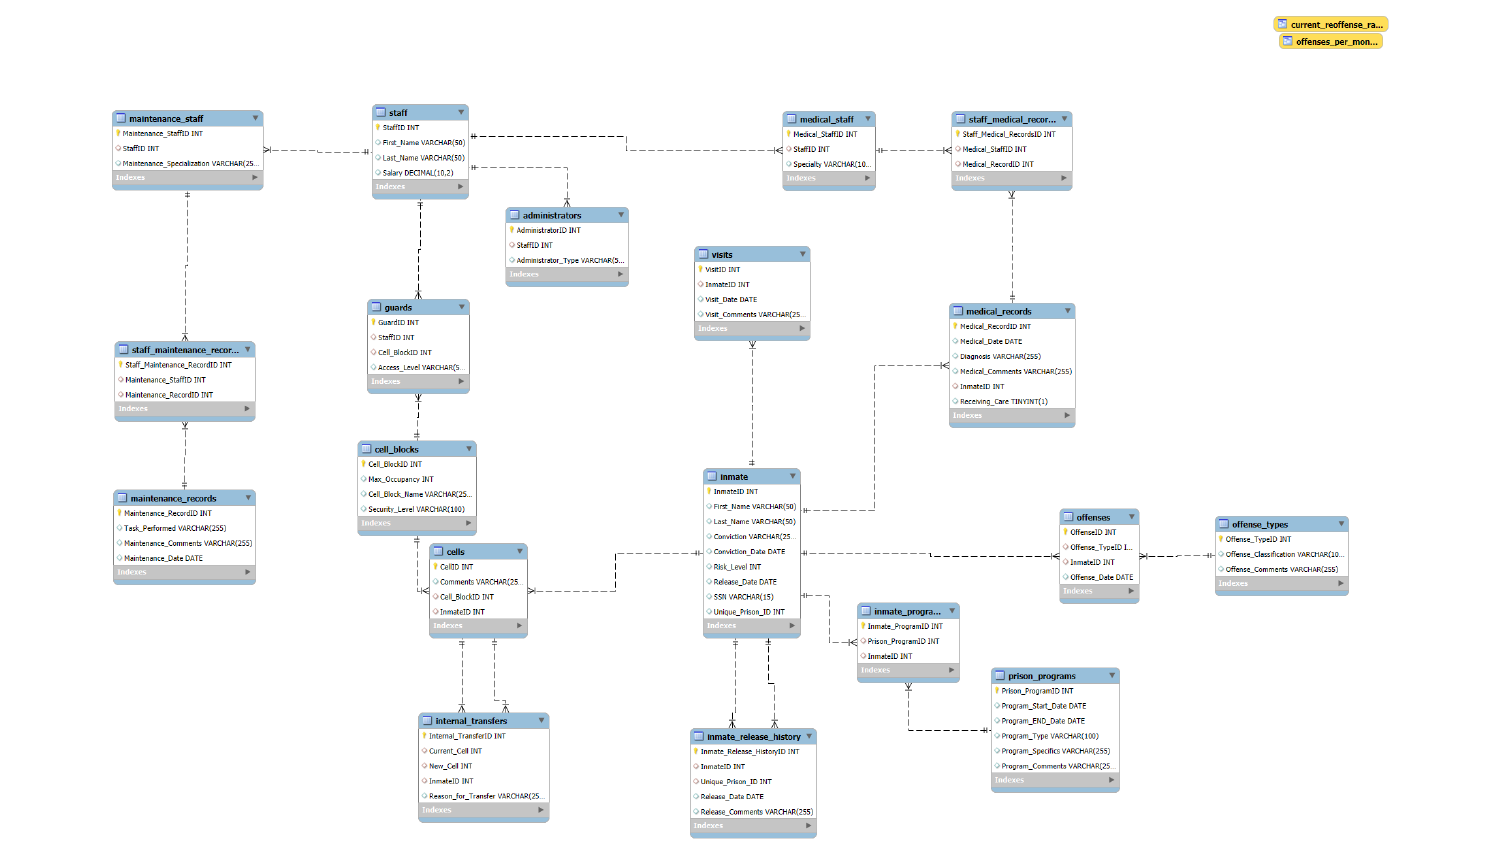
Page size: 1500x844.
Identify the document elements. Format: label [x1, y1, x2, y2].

picture [105, 13, 1395, 844]
